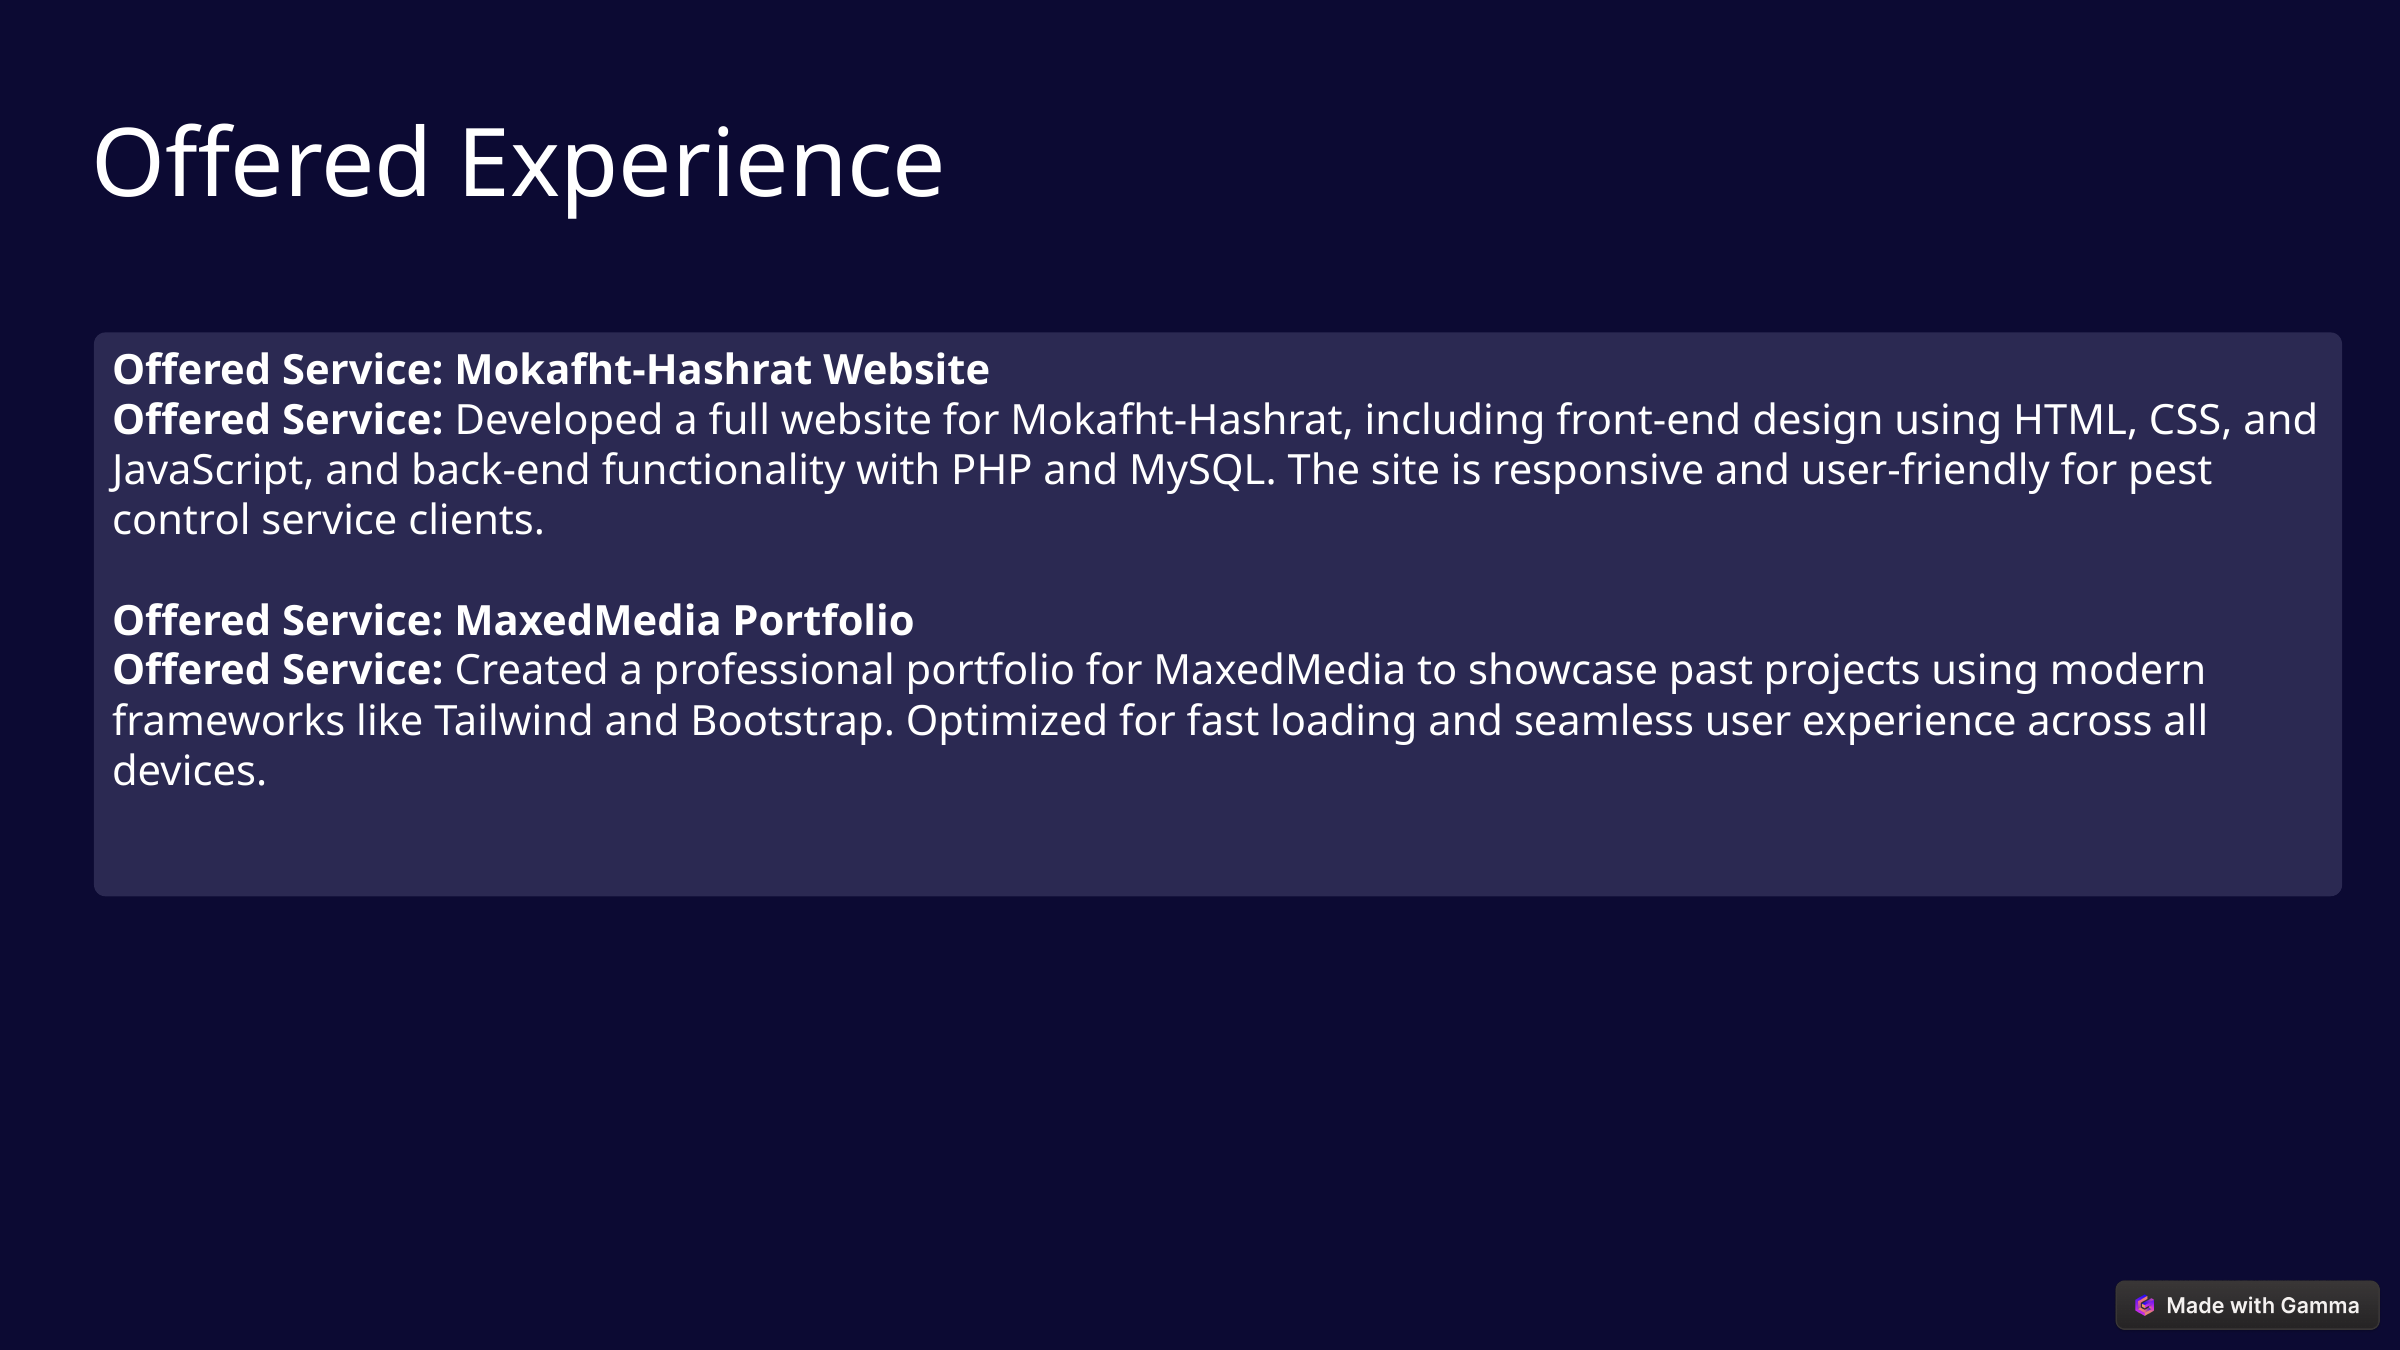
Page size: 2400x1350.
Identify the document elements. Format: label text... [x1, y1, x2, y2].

picture [2106, 1271, 2389, 1339]
text_box Offered Experience [76, 93, 962, 223]
text_box Offered Service: Mokafht-Hashrat Website Offered Service: Developed a full website for Mokafht-Hashrat, including front-end design using HTML, CSS, and JavaScript, and back-end functionality with PHP and MySQL. The site is responsive and user-friendly for pest control service clients. Offered Service: MaxedMedia Portfolio Offered Service: Created a professional portfolio for MaxedMedia to showcase past projects using modern frameworks like Tailwind and Bootstrap. Optimized for fast loading and seamless user experience across all devices. [93, 332, 2343, 897]
